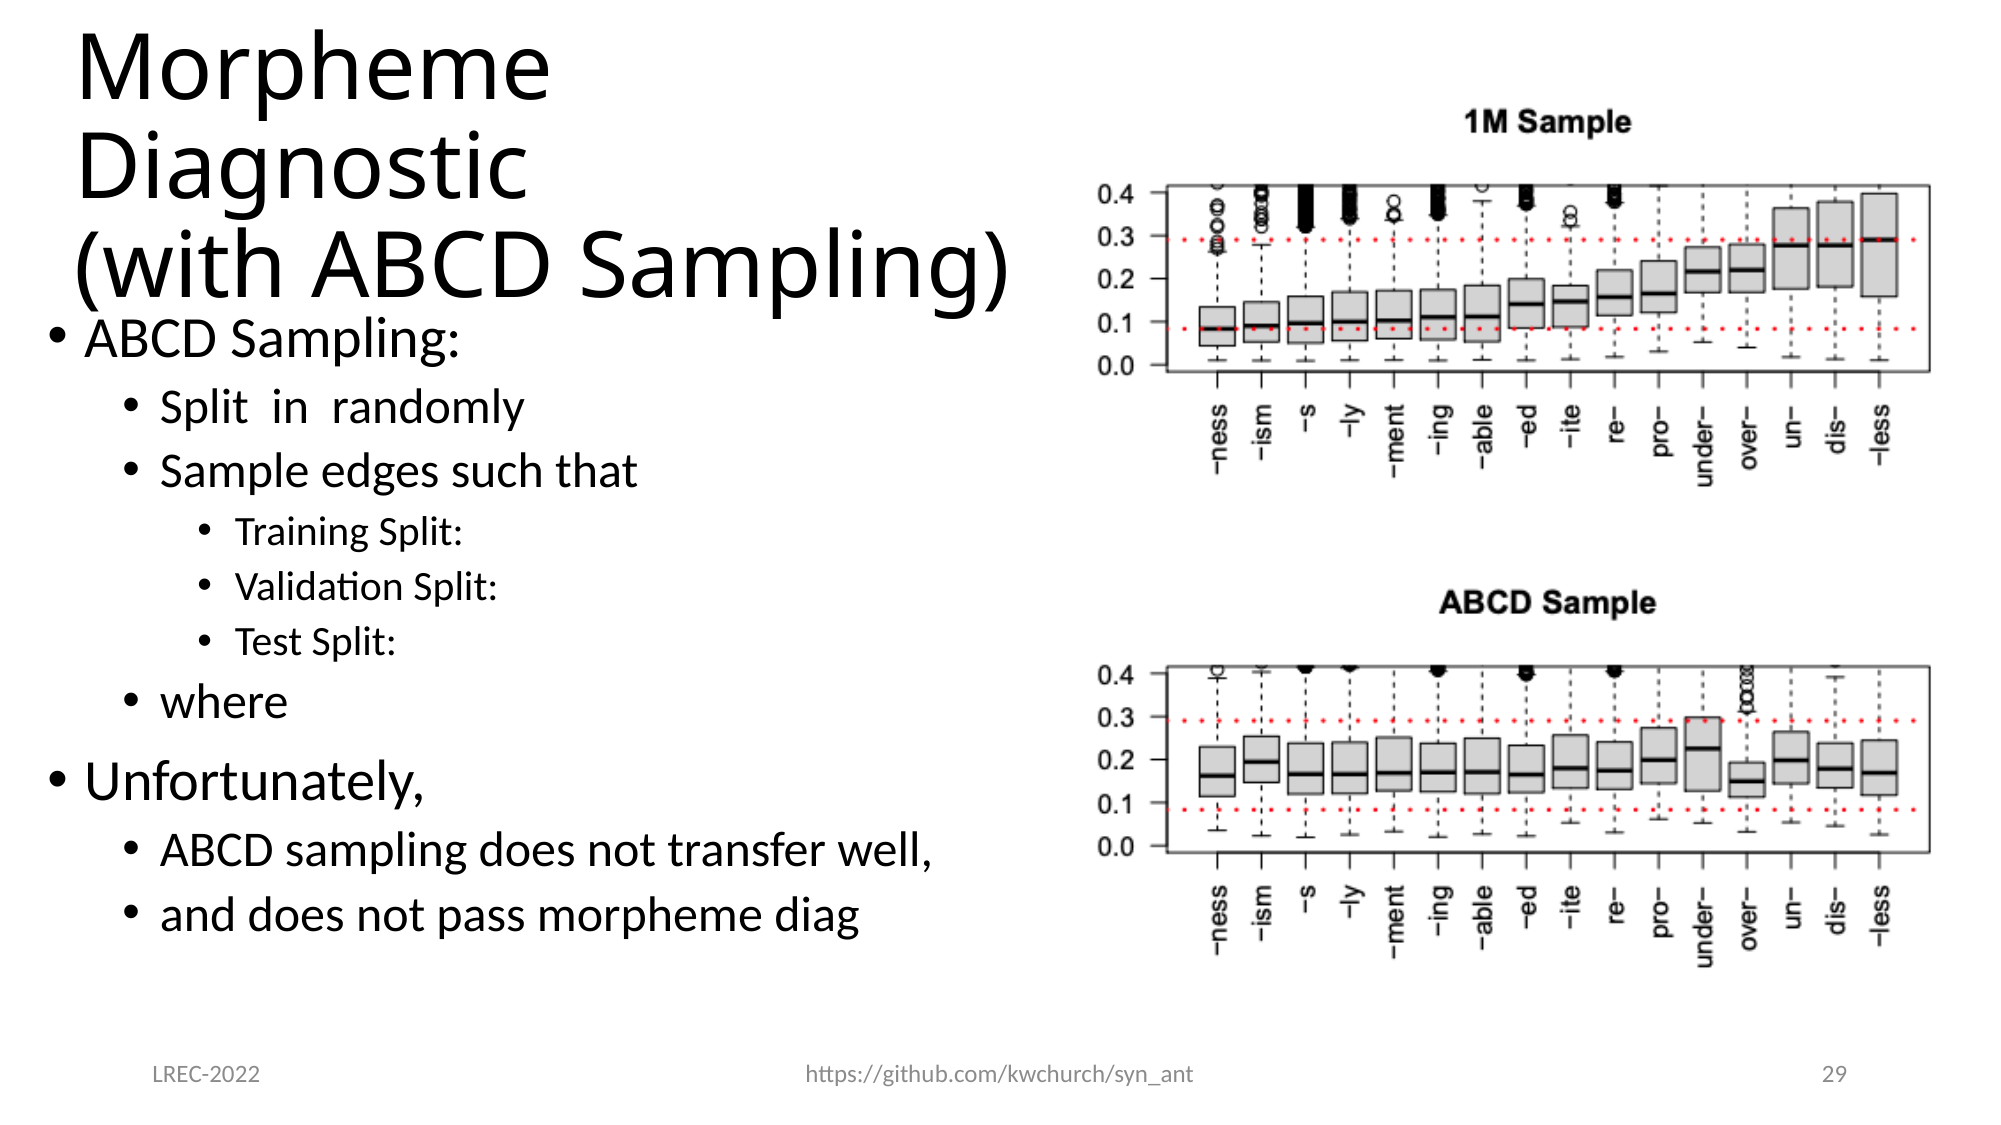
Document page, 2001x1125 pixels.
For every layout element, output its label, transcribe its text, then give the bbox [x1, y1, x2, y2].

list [1033, 50, 2000, 1003]
title Morpheme Diagnostic (with ABCD Sampling) [59, 59, 1033, 278]
slide_number 29 [1412, 1042, 1863, 1103]
slide_number LREC-2022 [137, 1042, 588, 1103]
footer https://github.com/kwchurch/syn_ant [662, 1042, 1338, 1103]
